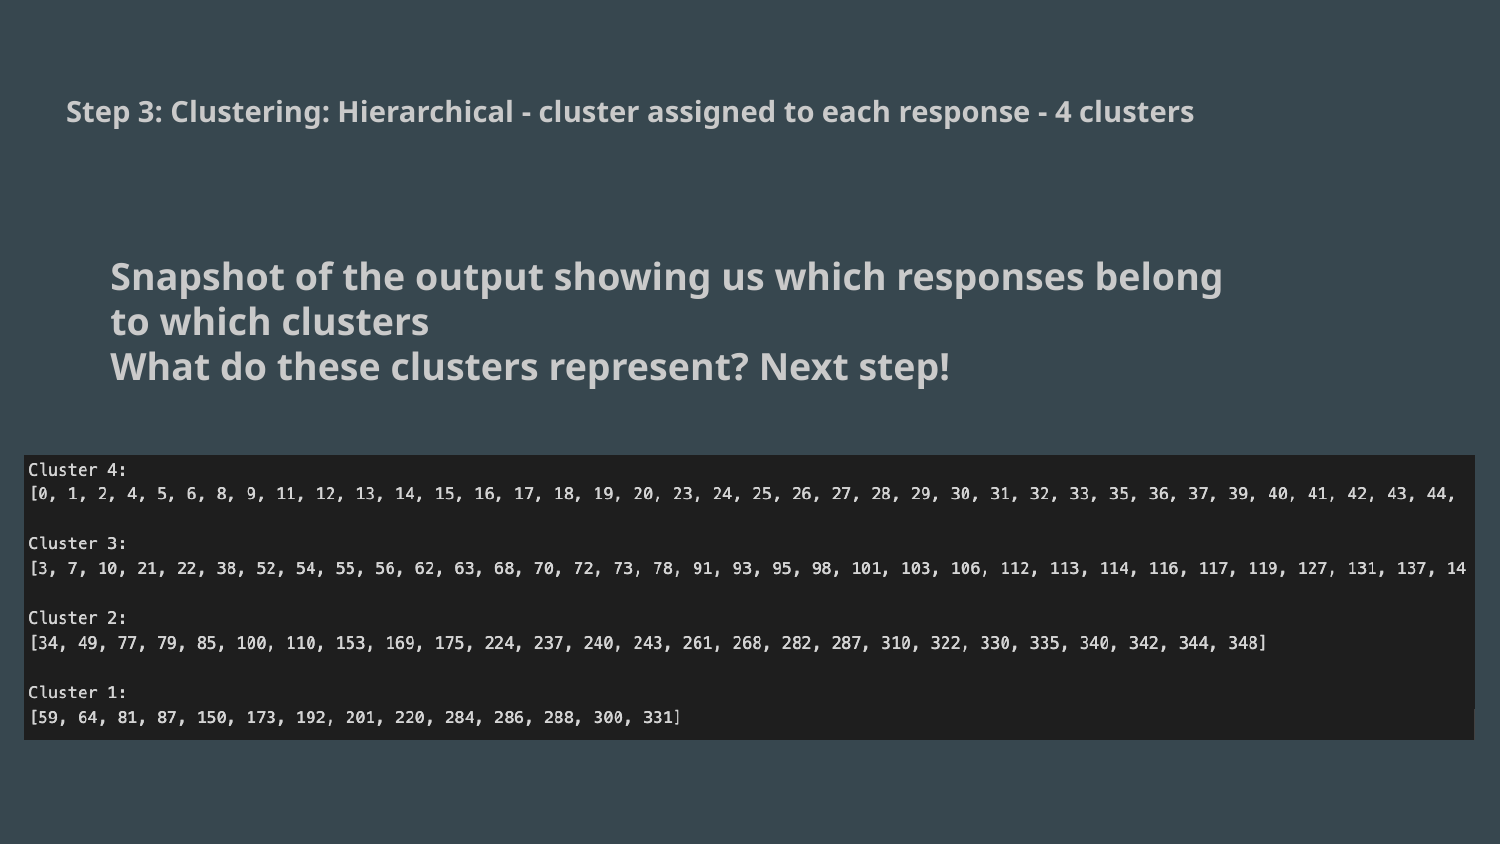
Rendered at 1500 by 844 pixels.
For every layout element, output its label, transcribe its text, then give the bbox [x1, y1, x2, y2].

text_box Snapshot of the output showing us which responses belong to which clusters What do these clusters represent? Next step! [95, 237, 1262, 403]
title Step 3: Clustering: Hierarchical - cluster assigned to each response - 4 clusters [51, 72, 1449, 167]
picture [24, 455, 1476, 740]
